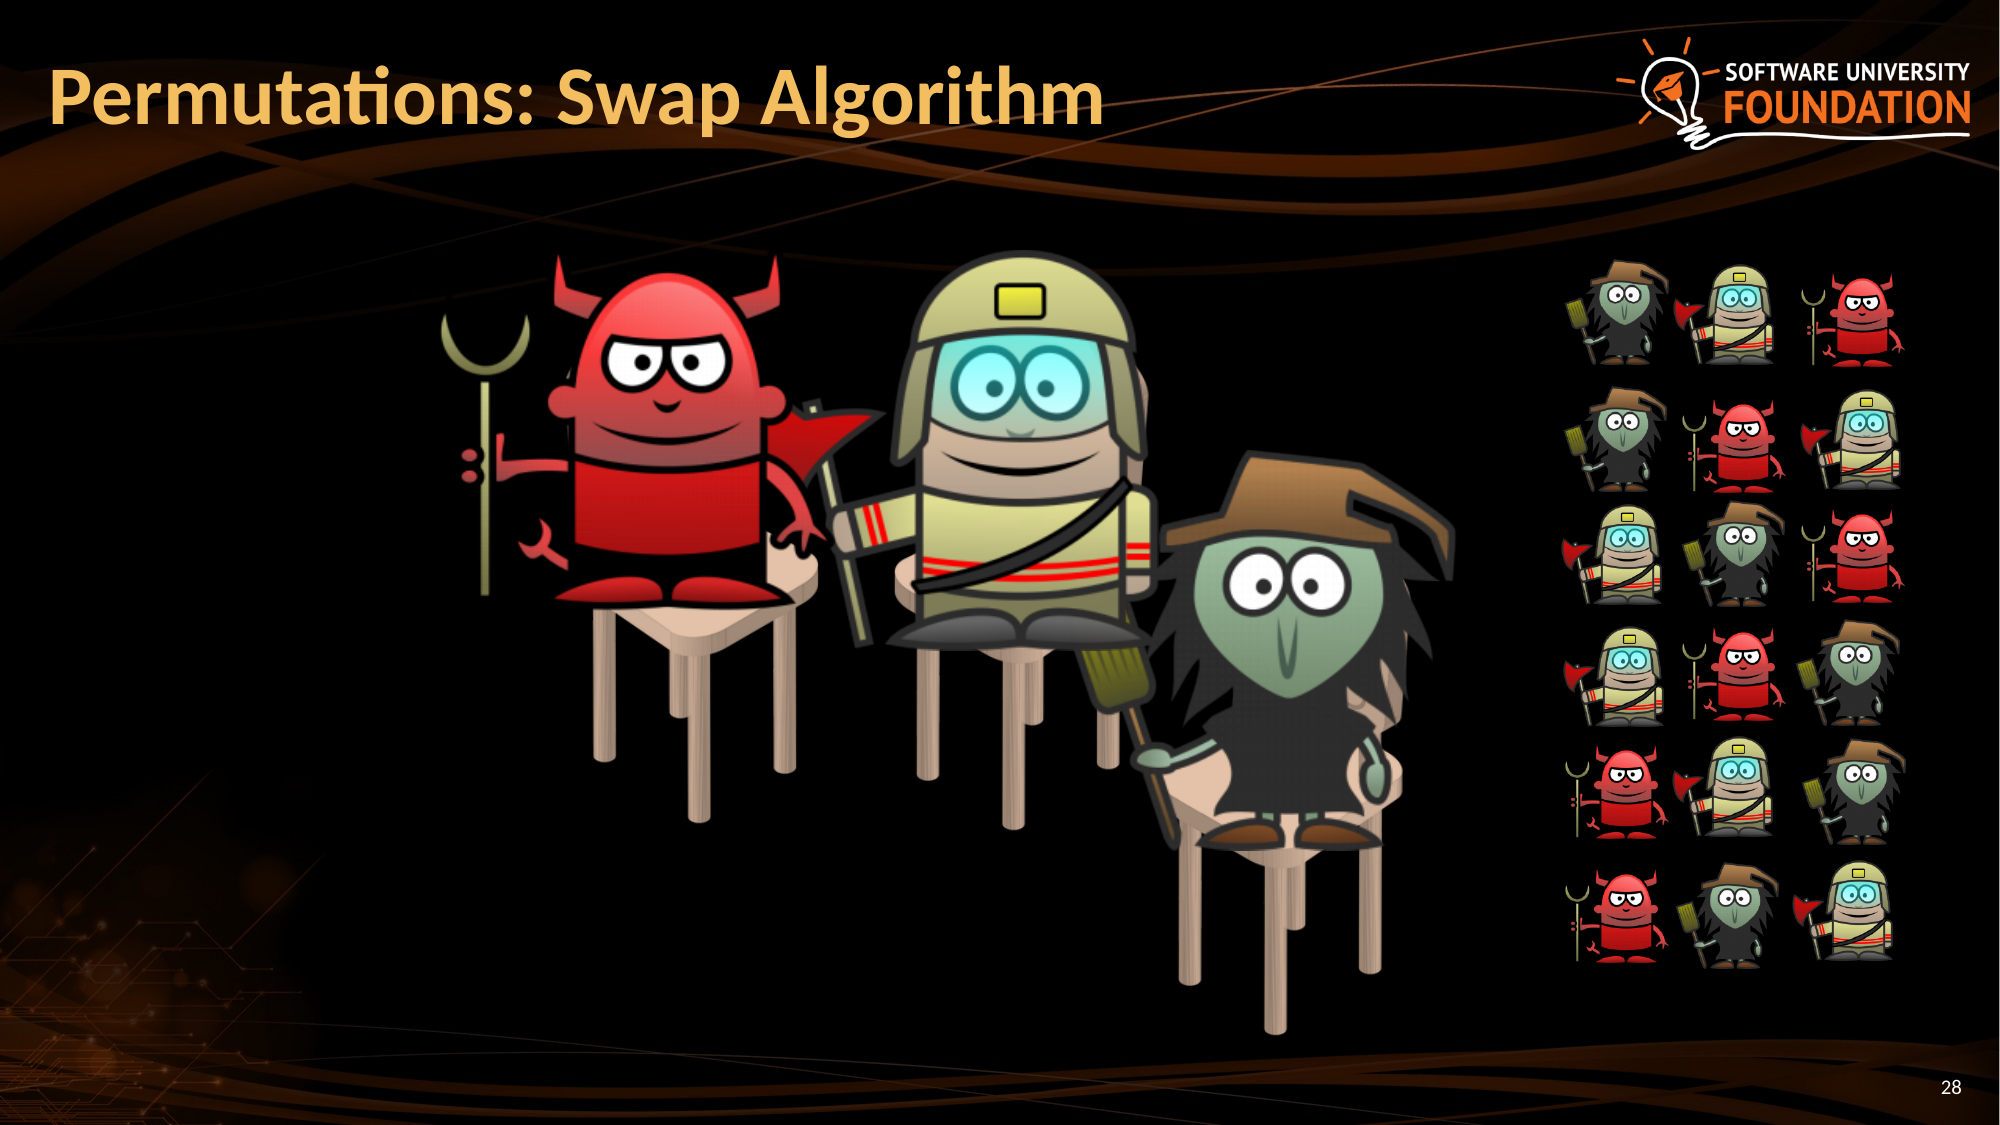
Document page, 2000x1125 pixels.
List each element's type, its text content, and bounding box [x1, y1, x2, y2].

slide_number 28 [1897, 1070, 1968, 1103]
picture [0, 0, 2000, 1125]
title Permutations: Swap Algorithm [30, 6, 1602, 189]
